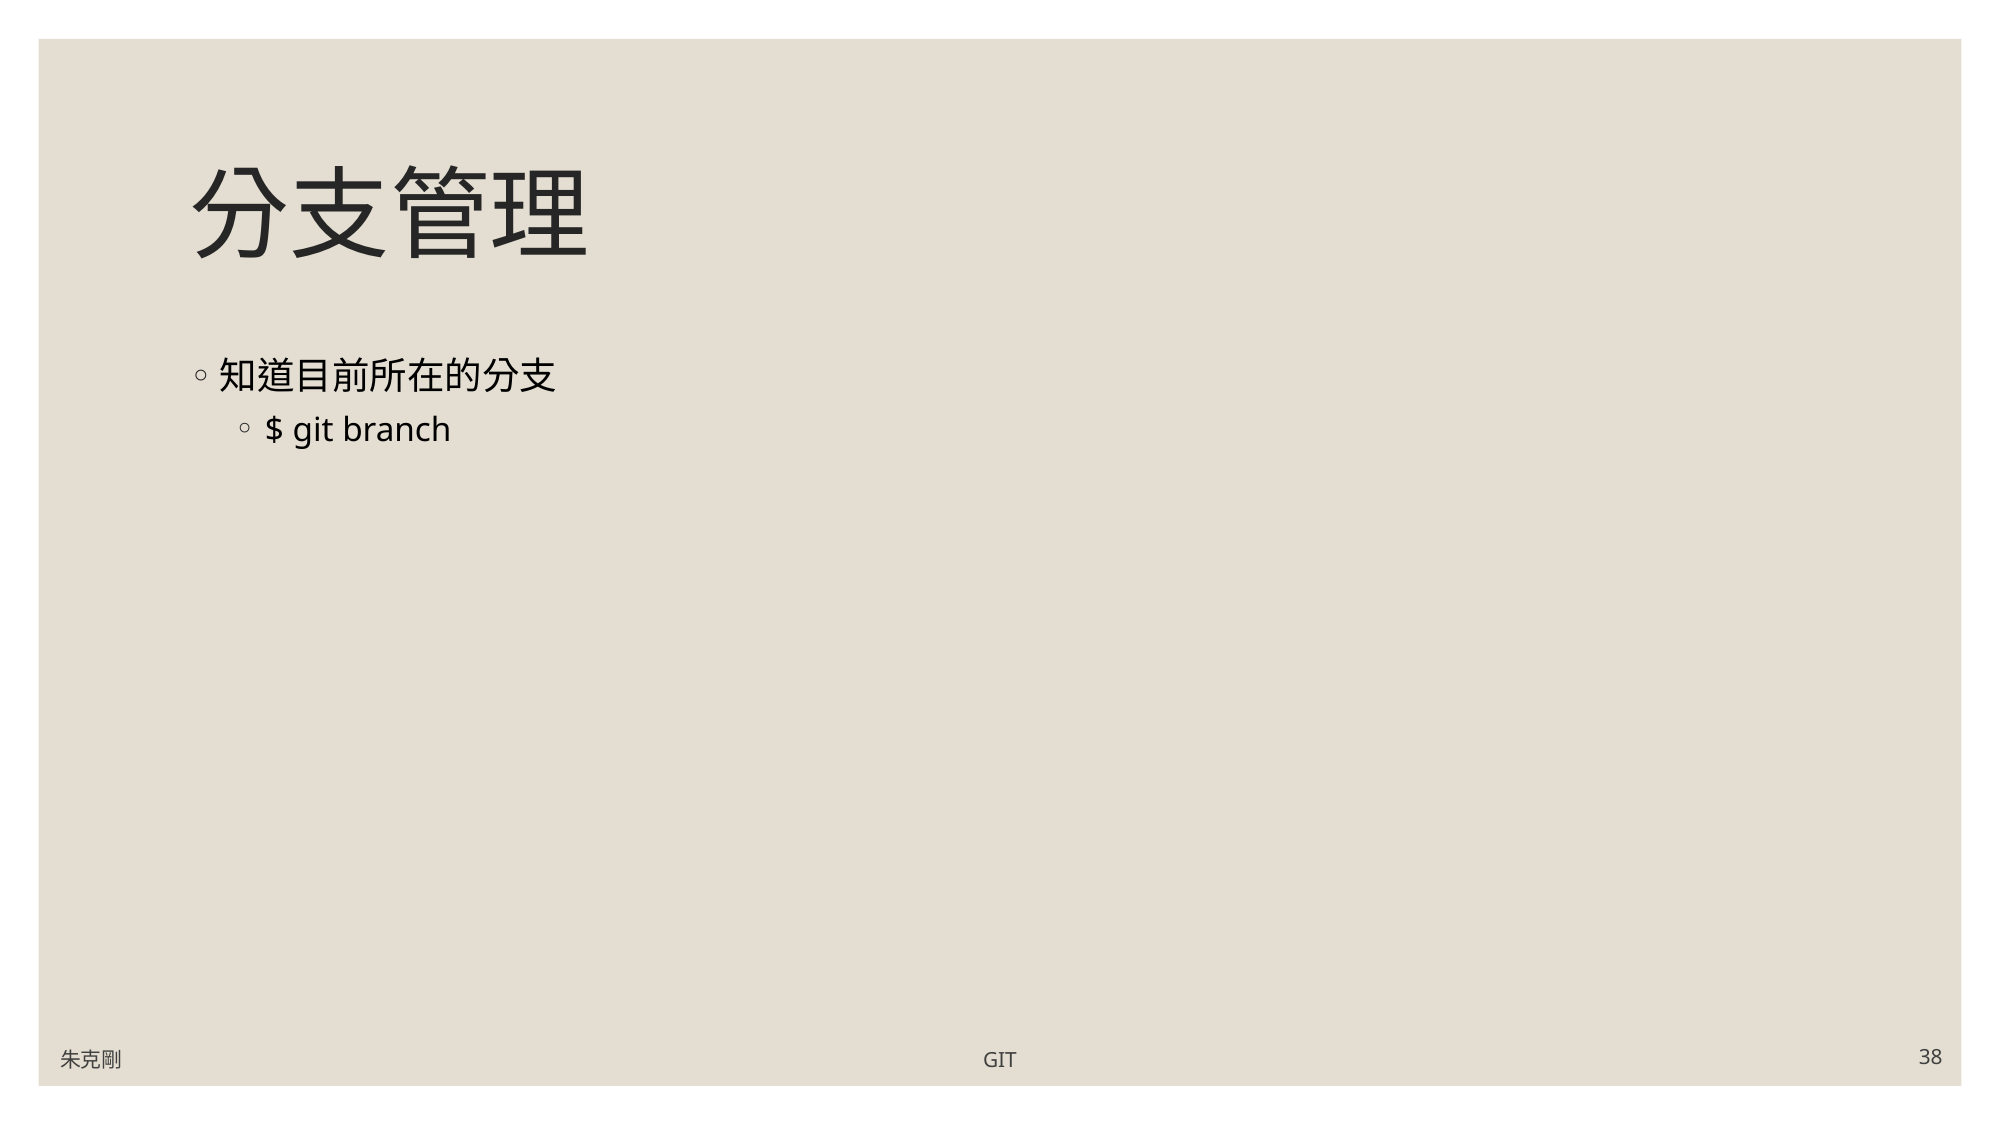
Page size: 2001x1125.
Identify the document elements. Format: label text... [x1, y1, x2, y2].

footer GIT [572, 1034, 1428, 1080]
slide_number 朱克剛 [45, 1034, 495, 1080]
list 知道目前所在的分支 $ git branch [174, 345, 1825, 990]
slide_number 38 [1717, 1034, 1958, 1080]
title 分支管理 [174, 105, 1825, 331]
